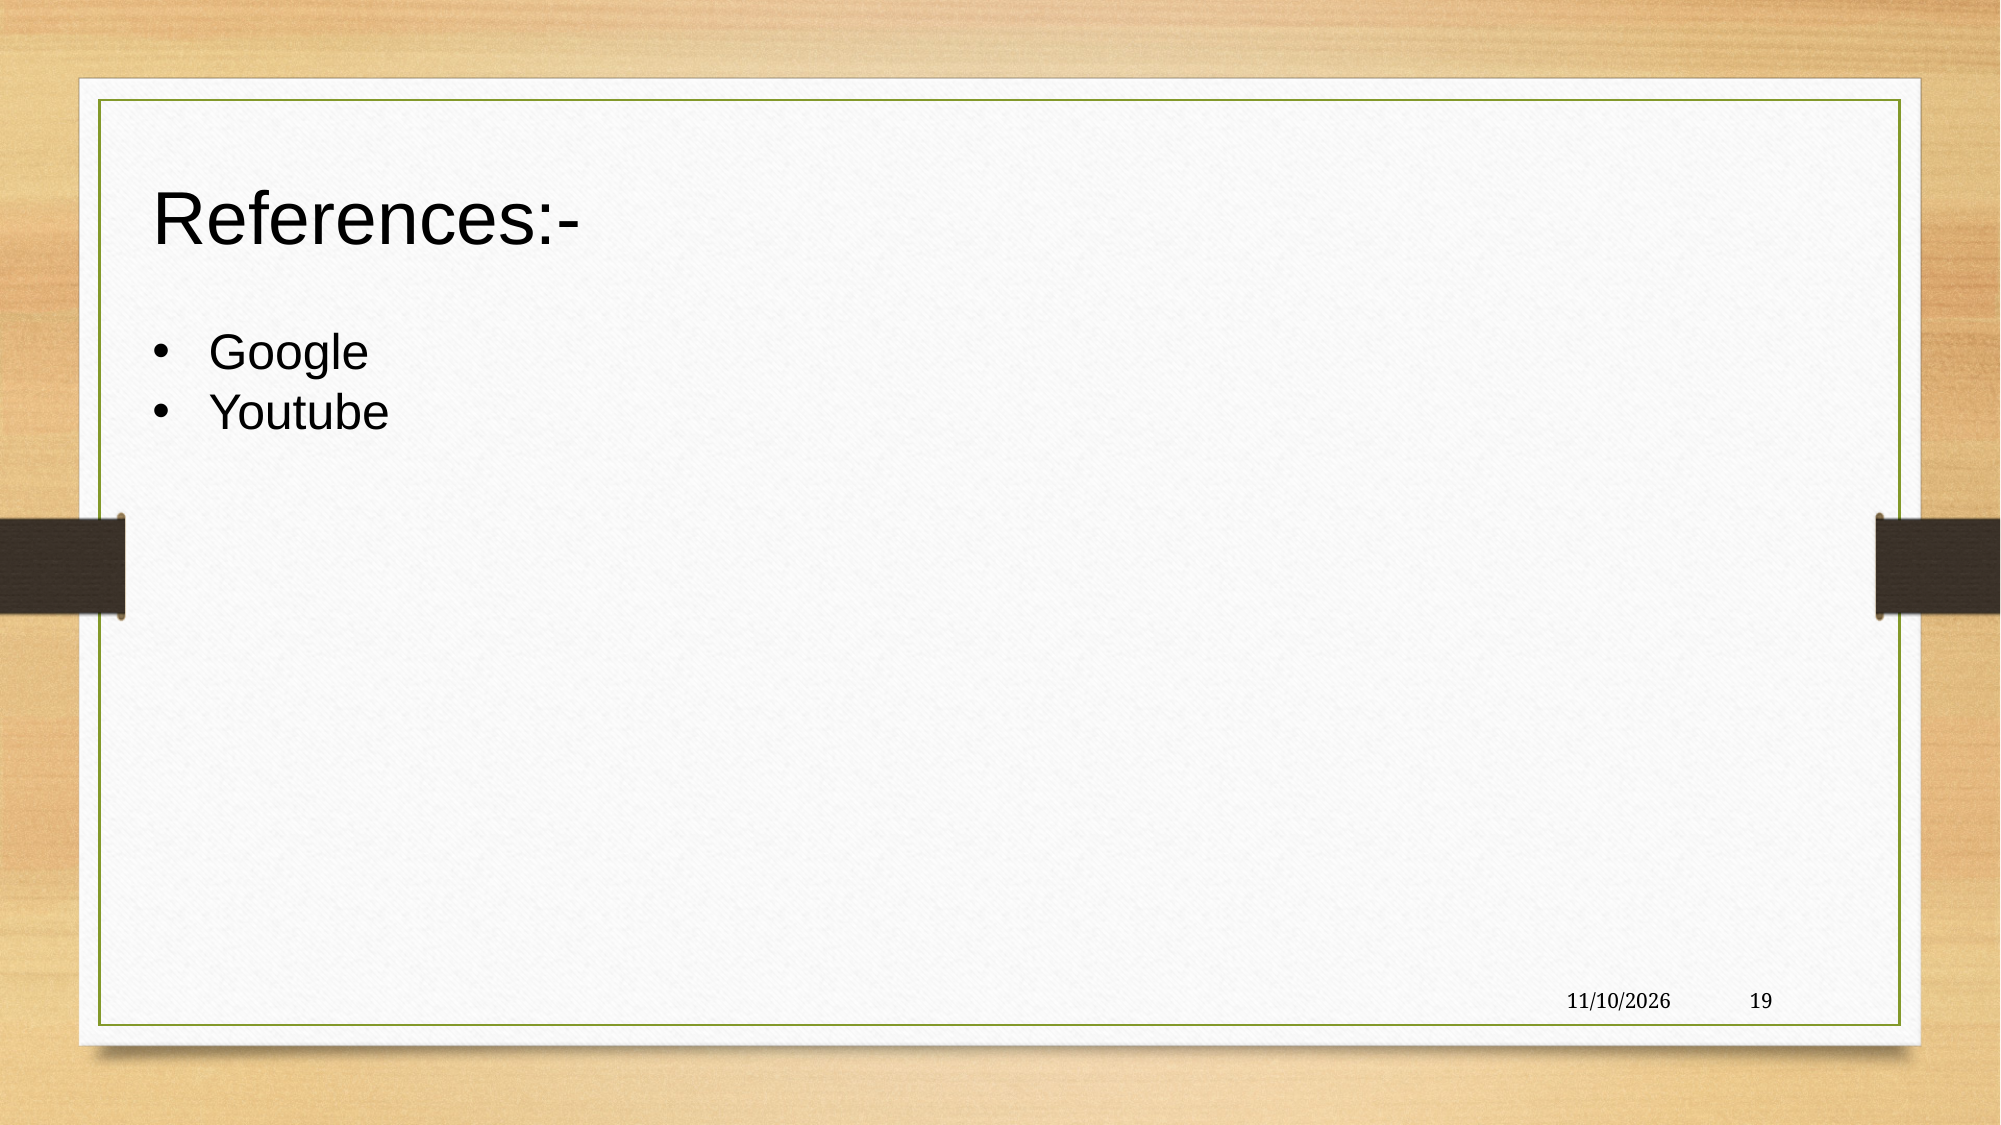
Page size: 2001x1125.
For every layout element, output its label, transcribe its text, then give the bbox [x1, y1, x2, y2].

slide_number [1423, 979, 1686, 1025]
picture [0, 0, 2001, 1125]
text_box References:- Google Youtube [137, 162, 1513, 508]
slide_number 19 [1698, 979, 1788, 1025]
